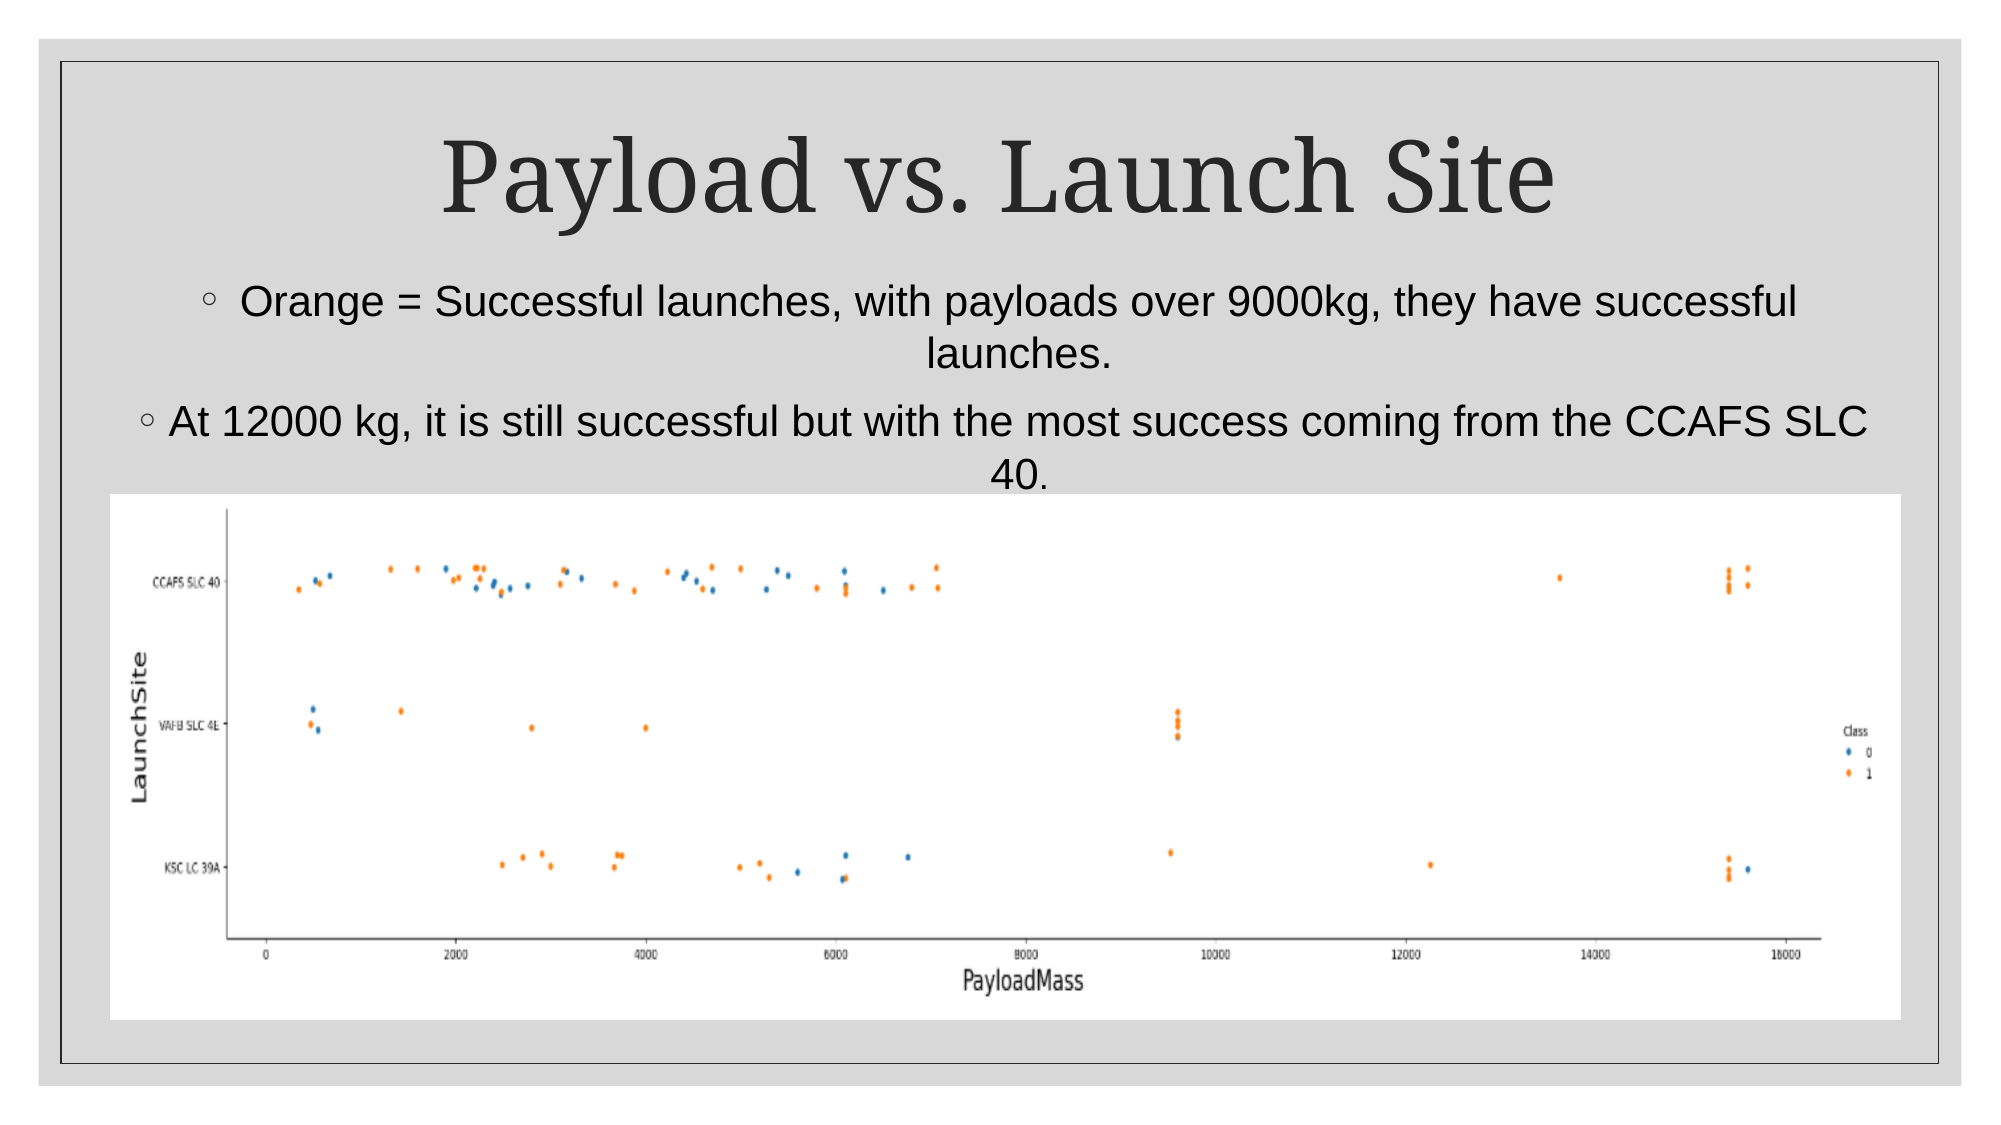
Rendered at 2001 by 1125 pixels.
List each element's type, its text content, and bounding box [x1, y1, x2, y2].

title Payload vs. Launch Site [174, 67, 1825, 265]
list Orange = Successful launches, with payloads over 9000kg, they have successful launches. At 12000 kg, it is still successful but with the most success coming from the CCAFS SLC 40. [110, 265, 1901, 490]
picture [109, 494, 1901, 1020]
